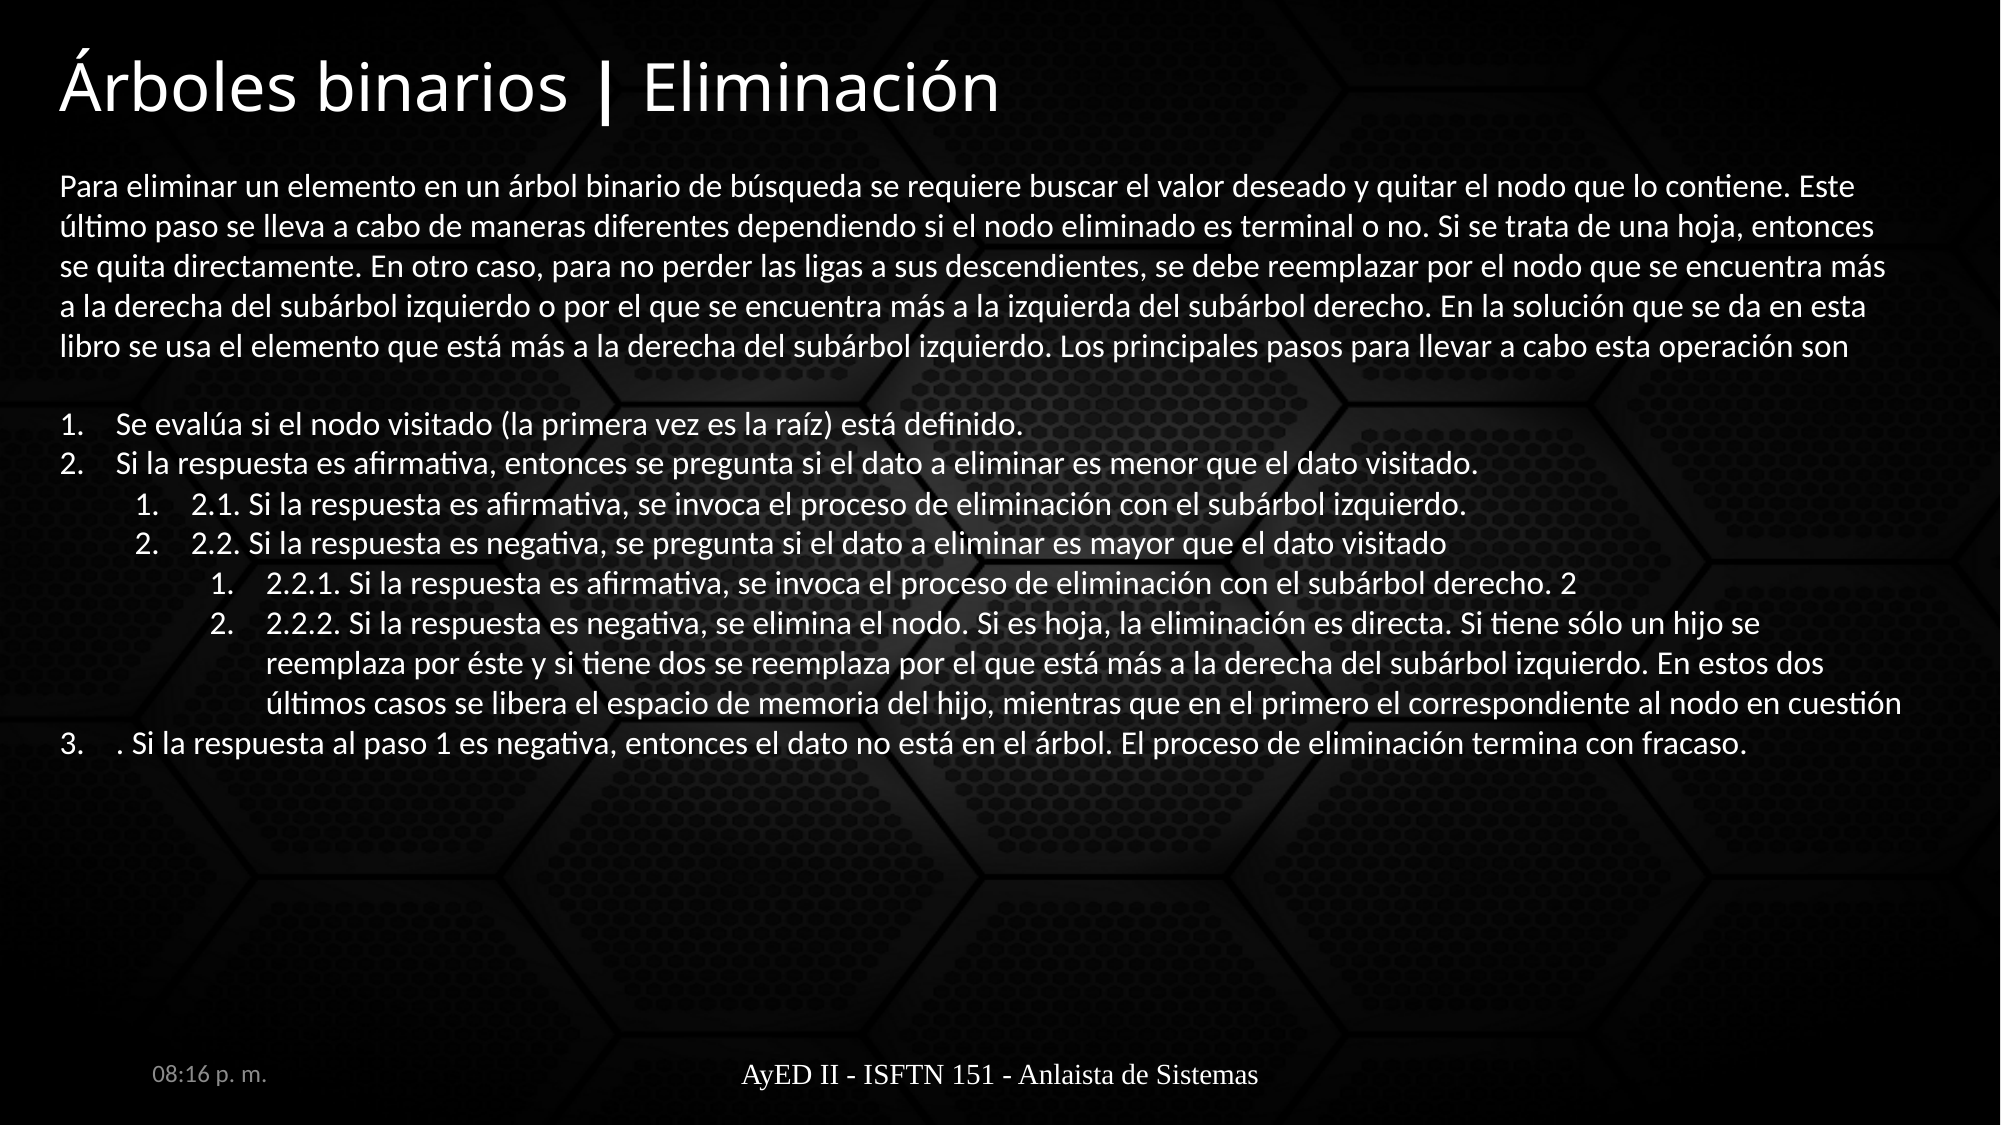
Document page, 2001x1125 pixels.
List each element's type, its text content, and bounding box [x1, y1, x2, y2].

text_box Para eliminar un elemento en un árbol binario de búsqueda se requiere buscar el valor deseado y quitar el nodo que lo contiene. Este último paso se lleva a cabo de maneras diferentes dependiendo si el nodo eliminado es terminal o no. Si se trata de una hoja, entonces se quita directamente. En otro caso, para no perder las ligas a sus descendientes, se debe reemplazar por el nodo que se encuentra más a la derecha del subárbol izquierdo o por el que se encuentra más a la izquierda del subárbol derecho. En la solución que se da en esta libro se usa el elemento que está más a la derecha del subárbol izquierdo. Los principales pasos para llevar a cabo esta operación son [44, 157, 1924, 372]
title Árboles binarios | Eliminación [44, 22, 1458, 157]
footer AyED II - ISFTN 151 - Anlaista de Sistemas [662, 1042, 1338, 1103]
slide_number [137, 1042, 588, 1103]
picture [0, 0, 2001, 1125]
text_box Se evalúa si el nodo visitado (la primera vez es la raíz) está definido. Si la respuesta es afirmativa, entonces se pregunta si el dato a eliminar es menor que el dato visitado. 2.1. Si la respuesta es afirmativa, se invoca el proceso de eliminación con el subárbol izquierdo. 2.2. Si la respuesta es negativa, se pregunta si el dato a eliminar es mayor que el dato visitado 2.2.1. Si la respuesta es afirmativa, se invoca el proceso de eliminación con el subárbol derecho. 2 2.2.2. Si la respuesta es negativa, se elimina el nodo. Si es hoja, la eliminación es directa. Si tiene sólo un hijo se reemplaza por éste y si tiene dos se reemplaza por el que está más a la derecha del subárbol izquierdo. En estos dos últimos casos se libera el espacio de memoria del hijo, mientras que en el primero el correspondiente al nodo en cuestión . Si la respuesta al paso 1 es negativa, entonces el dato no está en el árbol. El proceso de eliminación termina con fracaso. [44, 394, 1924, 809]
